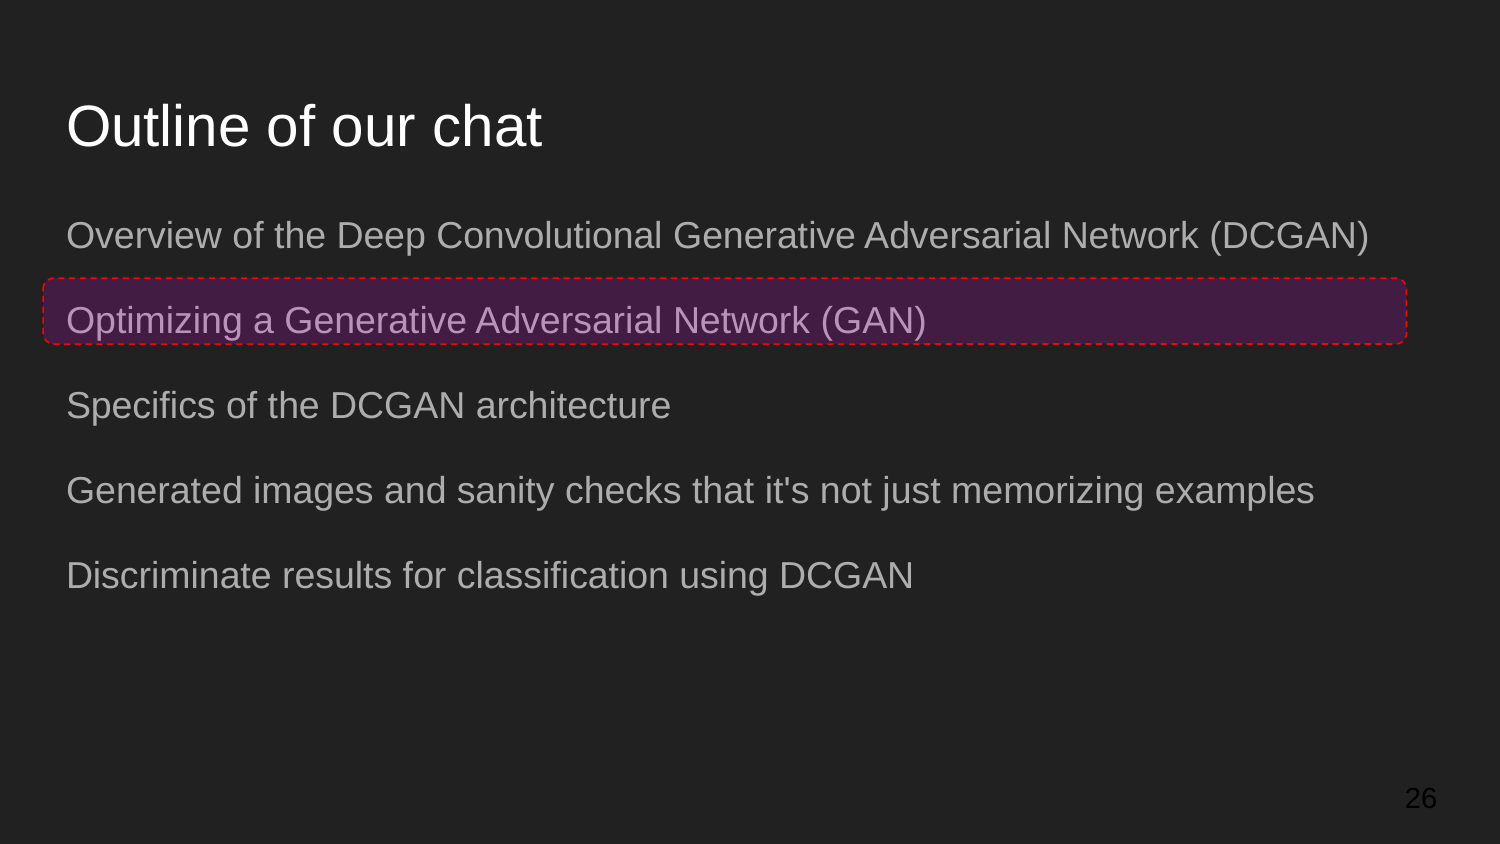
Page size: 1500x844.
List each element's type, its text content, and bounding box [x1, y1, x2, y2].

title Outline of our chat [51, 72, 1449, 167]
text_box [43, 278, 1407, 345]
slide_number 26 [1389, 764, 1480, 830]
list Overview of the Deep Convolutional Generative Adversarial Network (DCGAN) Optimizing a Generative Adversarial Network (GAN) Specifics of the DCGAN architecture Generated images and sanity checks that it's not just memorizing examples Discriminate results for classification using DCGAN [51, 189, 1449, 750]
